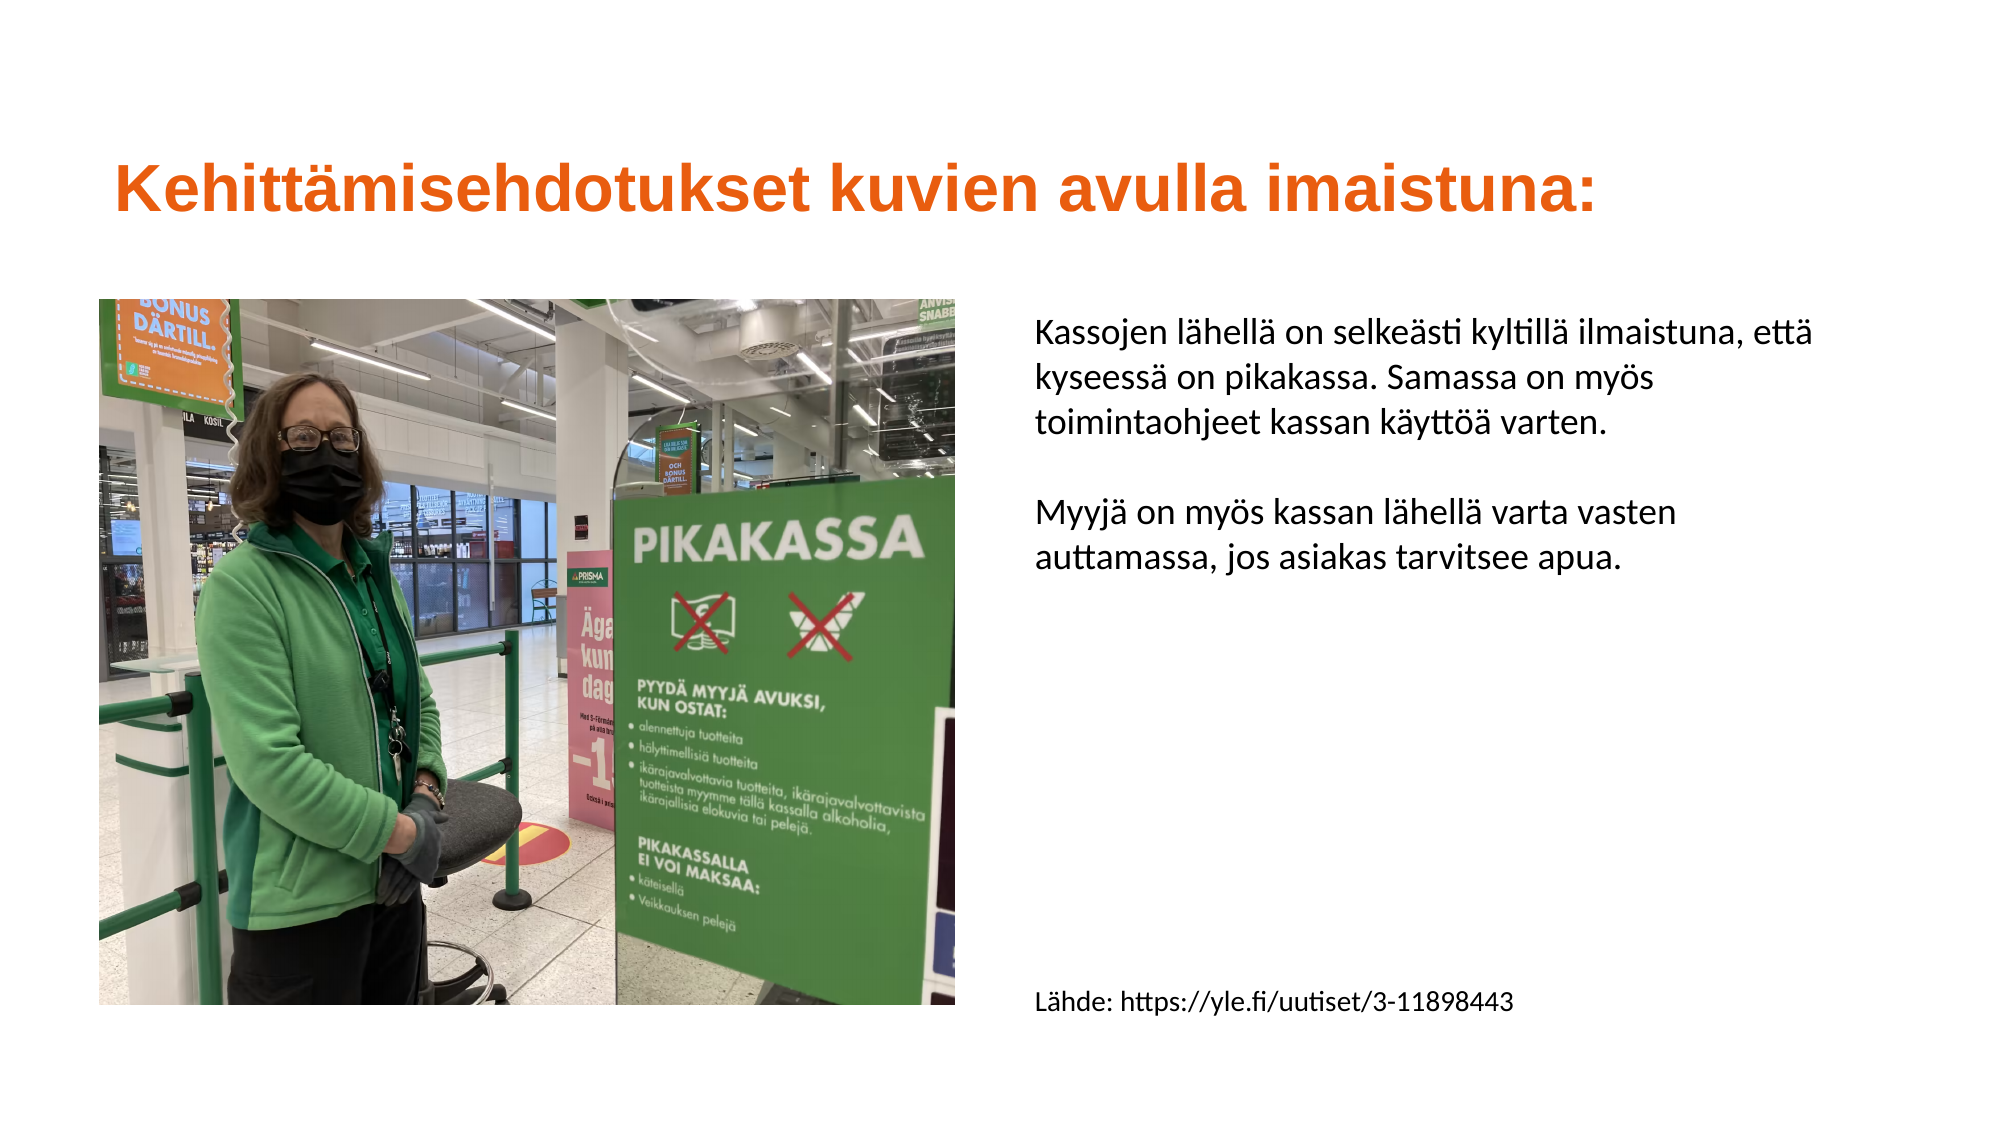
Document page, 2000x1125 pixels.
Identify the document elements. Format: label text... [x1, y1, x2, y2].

title Kehittämisehdotukset kuvien avulla imaistuna: [99, 45, 1900, 233]
text_box Kassojen lähellä on selkeästi kyltillä ilmaistuna, että kyseessä on pikakassa. Samassa on myös toimintaohjeet kassan käyttöä varten. Myyjä on myös kassan lähellä varta vasten auttamassa, jos asiakas tarvitsee apua. Lähde: https://yle.fi/uutiset/3-11898443 [1019, 299, 1851, 1025]
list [99, 299, 956, 1006]
